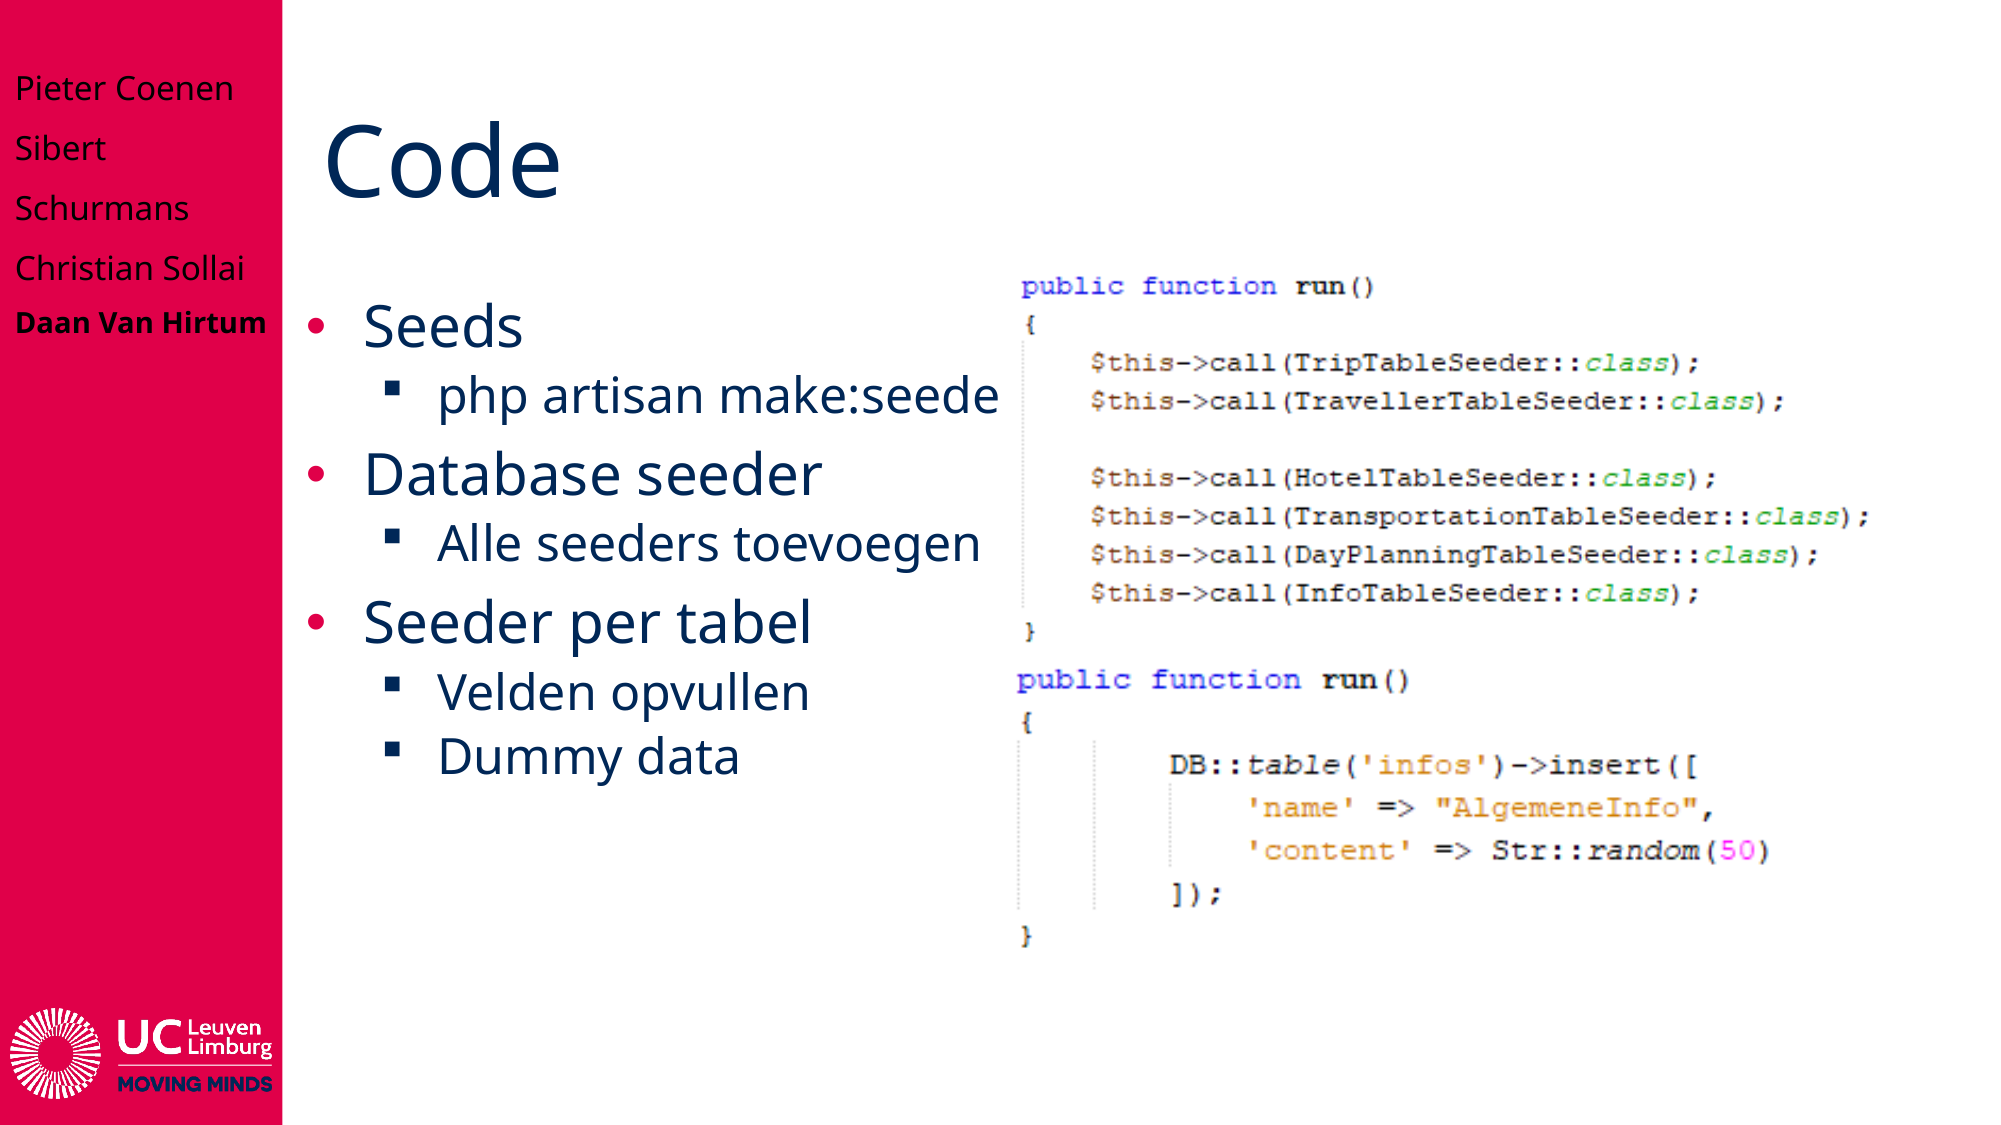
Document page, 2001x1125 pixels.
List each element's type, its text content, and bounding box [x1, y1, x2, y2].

list Seeds php artisan make:seeder Database seeder Alle seeders toevoegen Seeder per tabel Velden opvullen Dummy data [290, 289, 1923, 986]
picture [999, 269, 1901, 653]
text_box Pieter Coenen Sibert Schurmans Christian Sollai Daan Van Hirtum [0, 40, 291, 347]
picture [10, 1008, 272, 1099]
title Code [307, 59, 1940, 271]
picture [999, 663, 1814, 986]
